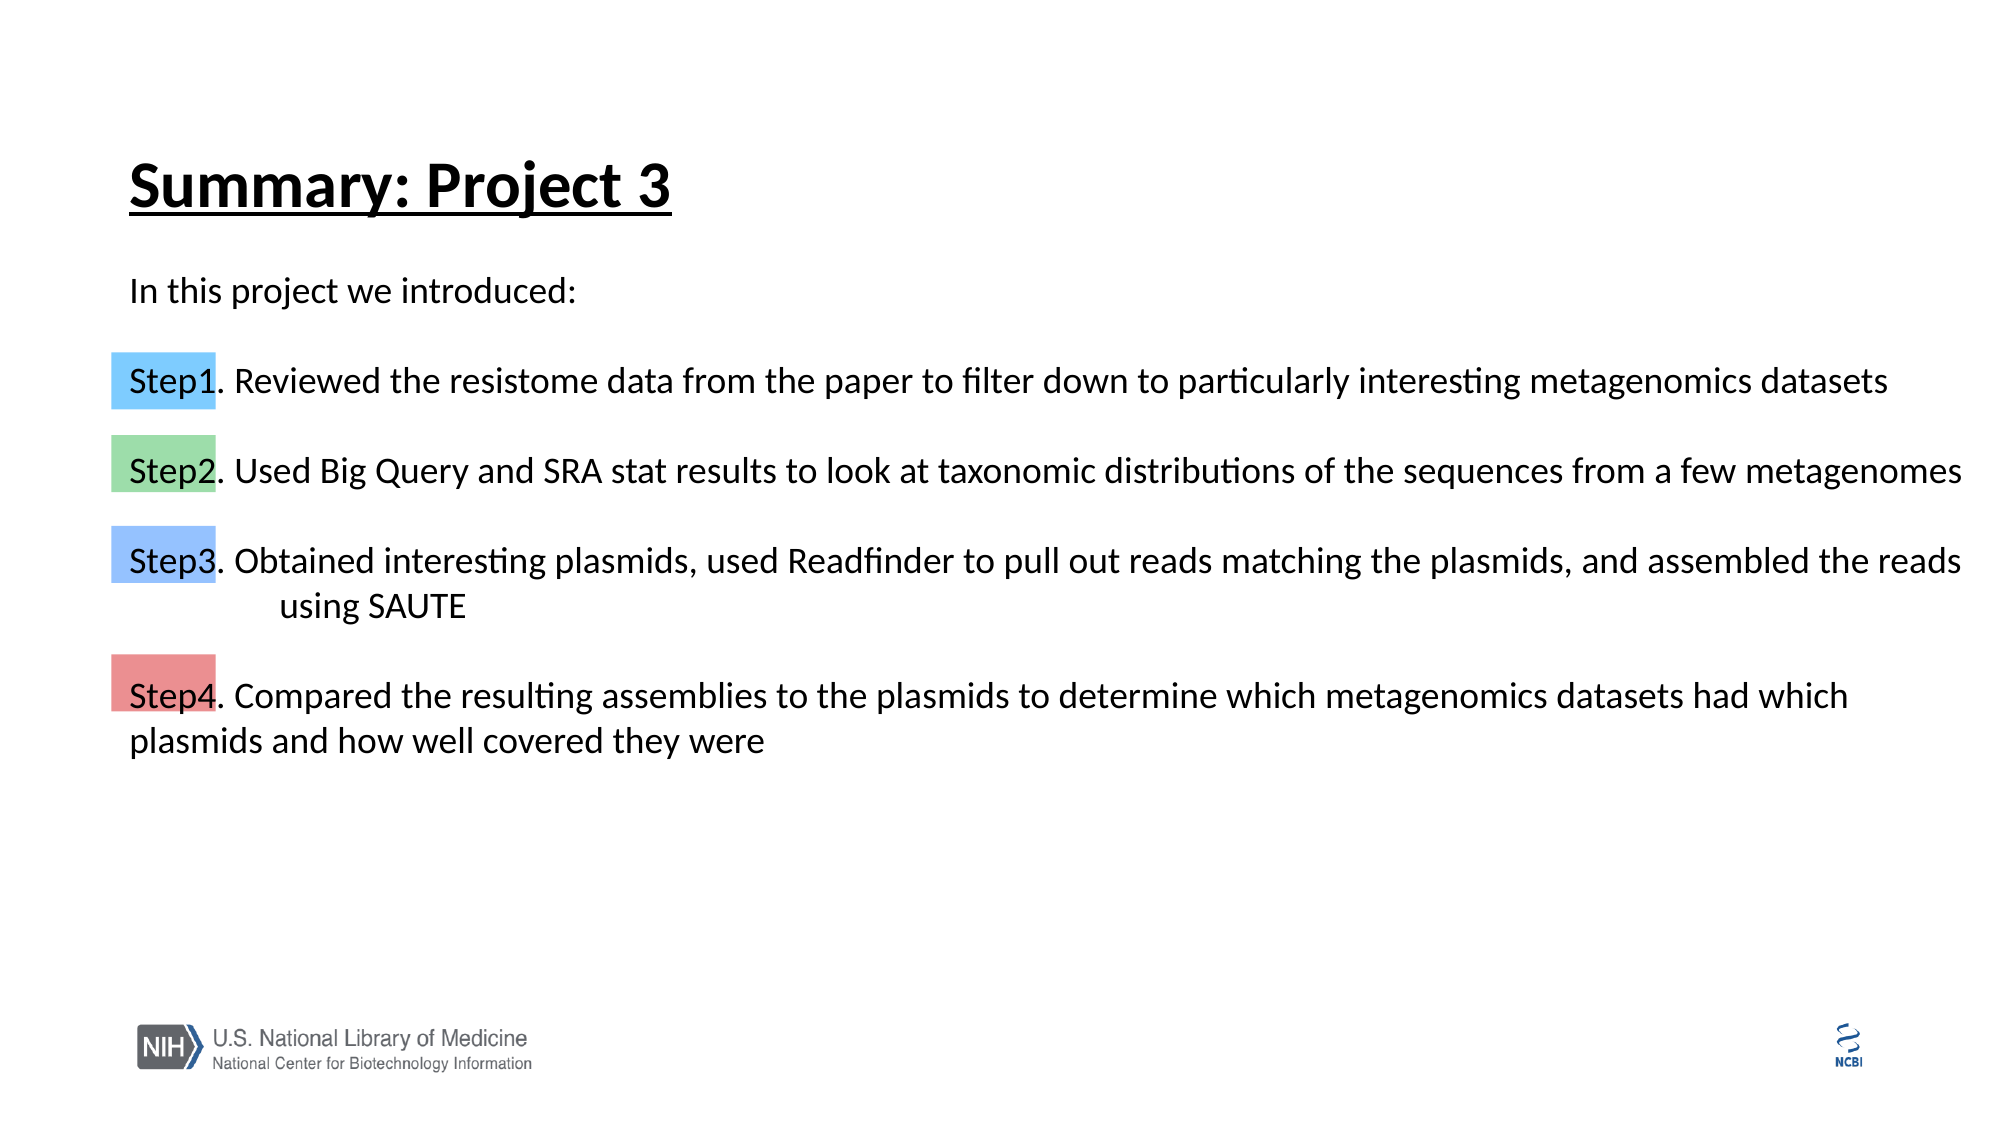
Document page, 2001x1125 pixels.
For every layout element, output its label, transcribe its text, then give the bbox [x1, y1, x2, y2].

text_box [110, 434, 114, 493]
text_box Summary: Project 3 In this project we introduced: Step1. Reviewed the resistome data from the paper to filter down to particularly interesting metagenomics datasets Step2. Used Big Query and SRA stat results to look at taxonomic distributions of the sequences from a few metagenomes Step3. Obtained interesting plasmids, used Readfinder to pull out reads matching the plasmids, and assembled the reads using SAUTE Step4. Compared the resulting assemblies to the plasmids to determine which metagenomics datasets had which plasmids and how well covered they were [114, 133, 1980, 858]
text_box [110, 653, 114, 712]
text_box [110, 351, 114, 410]
text_box [110, 525, 114, 584]
